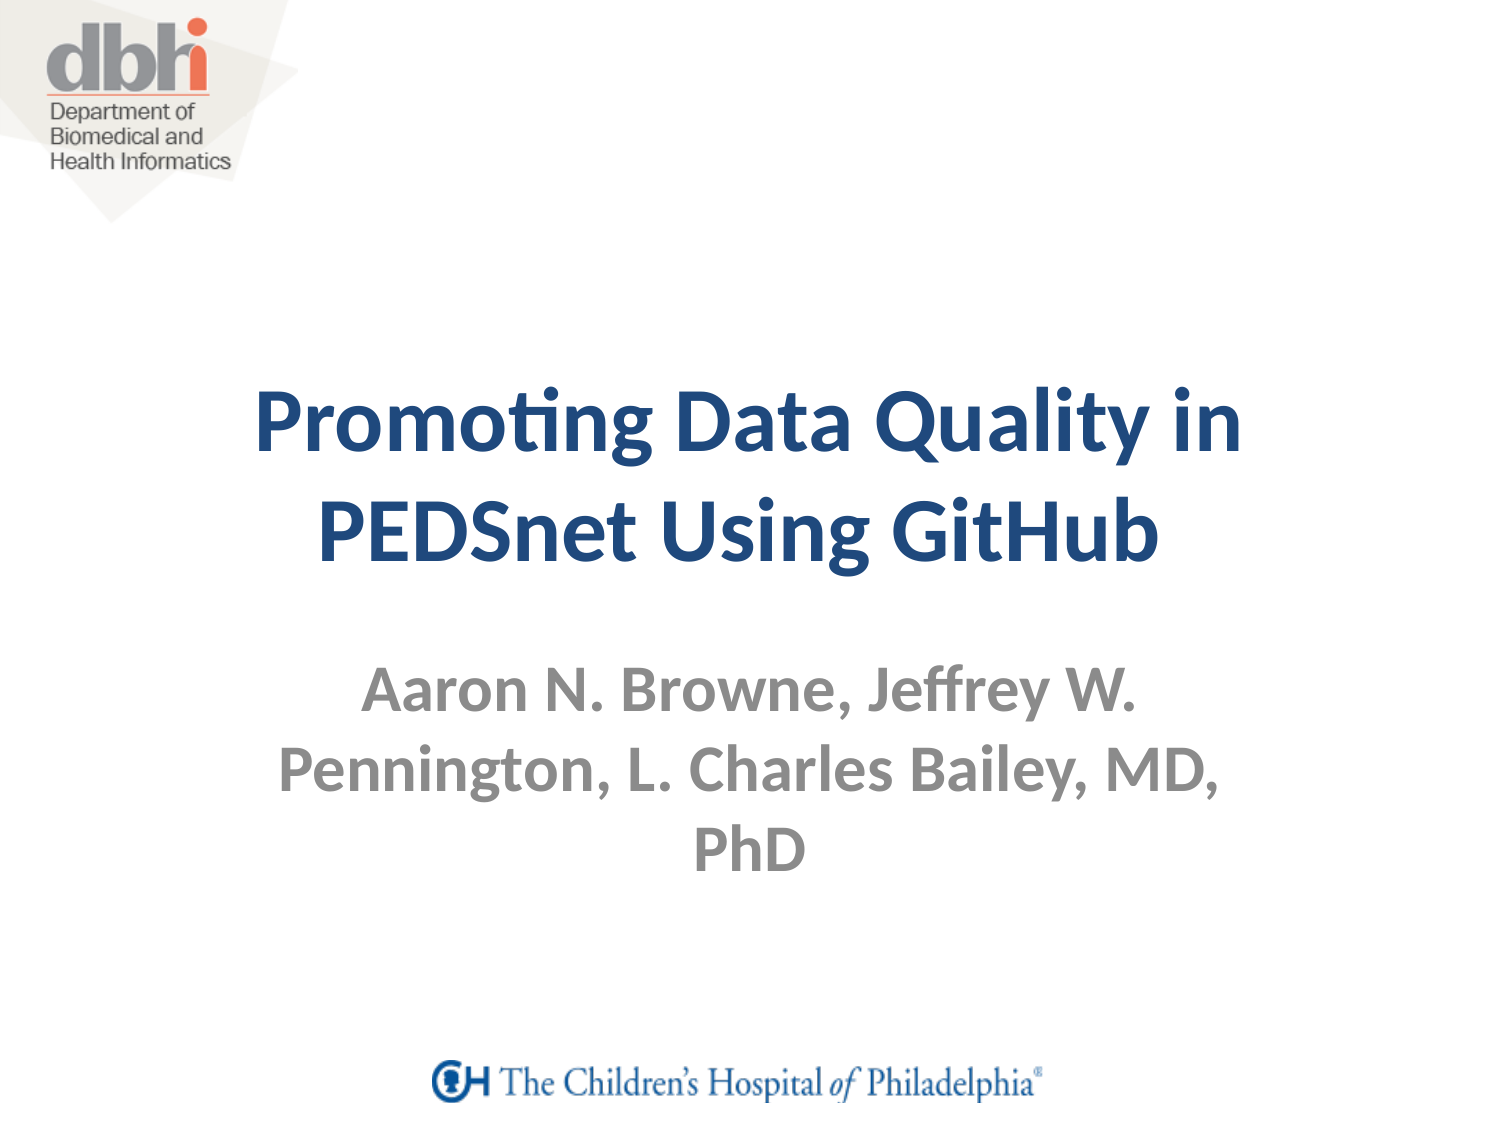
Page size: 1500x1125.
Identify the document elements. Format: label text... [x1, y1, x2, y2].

picture [0, 0, 298, 233]
title Promoting Data Quality in PEDSnet Using GitHub [112, 349, 1388, 591]
subtitle Aaron N. Browne, Jeffrey W. Pennington, L. Charles Bailey, MD, PhD [225, 637, 1275, 925]
